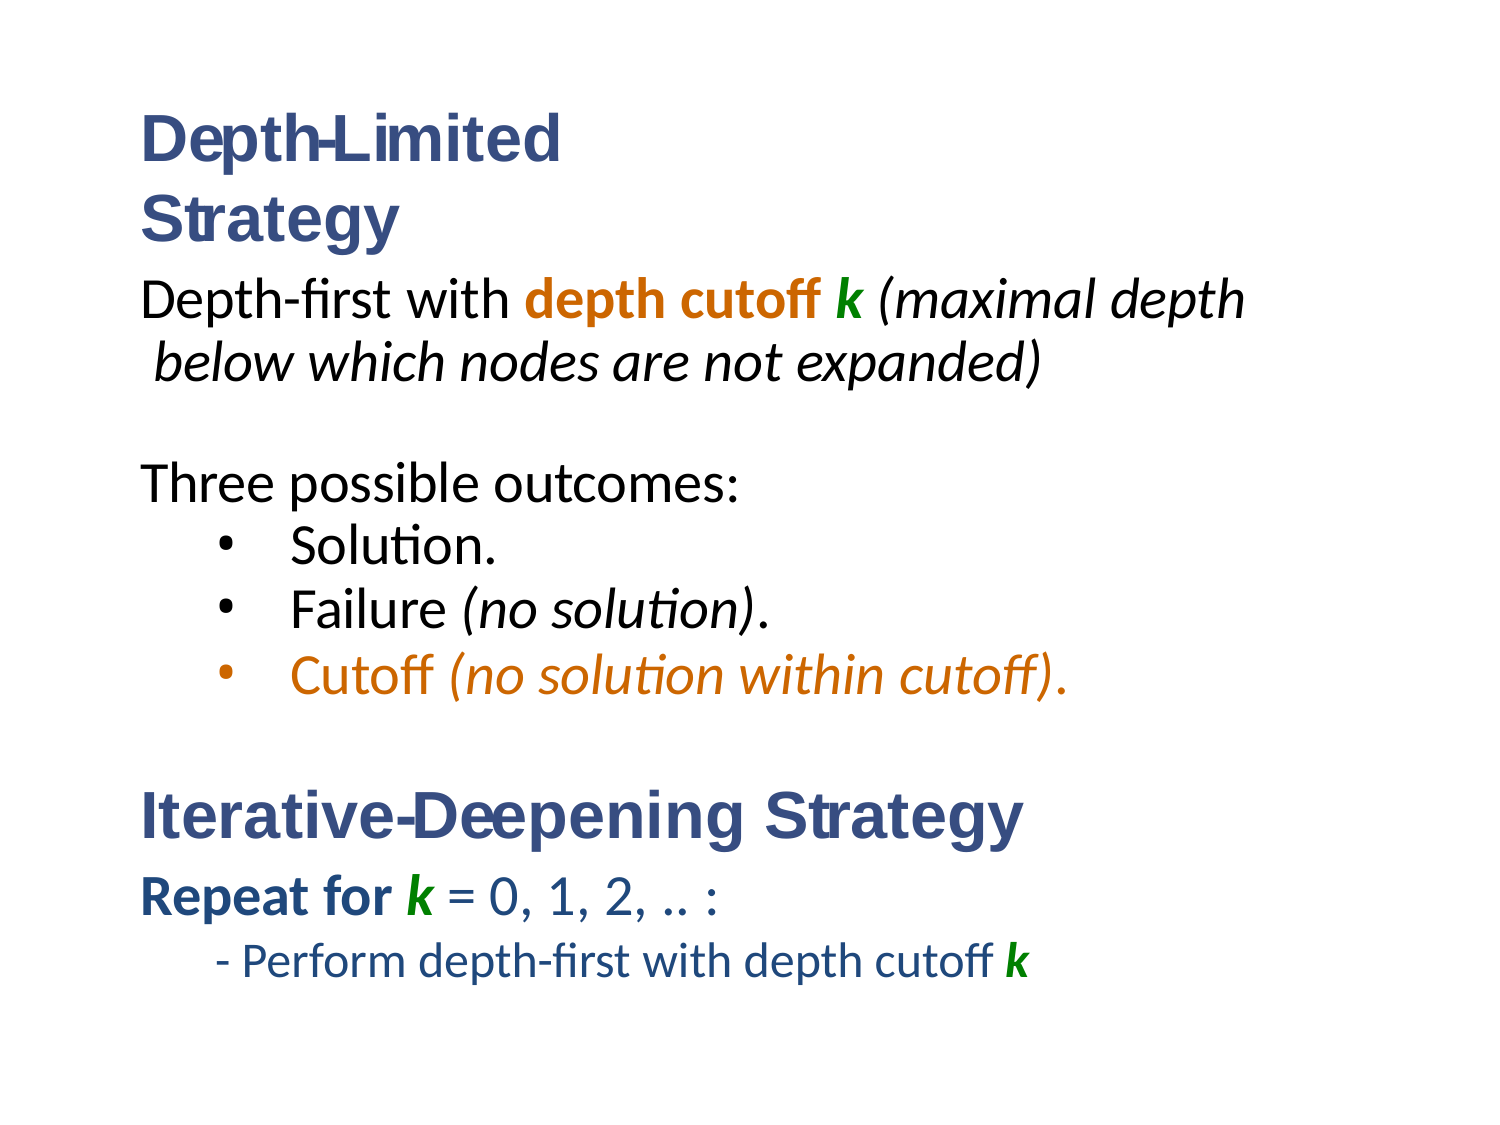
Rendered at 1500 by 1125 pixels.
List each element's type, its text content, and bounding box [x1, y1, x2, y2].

text_box Depth-first with depth cutoff k (maximal depth below which nodes are not expanded) Three possible outcomes: Solution. Failure (no solution). Cutoff (no solution within cutoff). Iterative-Deepening Strategy Repeat for k = 0, 1, 2, .. : - Perform depth-first with depth cutoff k [138, 257, 1260, 988]
title Depth-Limited Strategy [138, 92, 743, 257]
